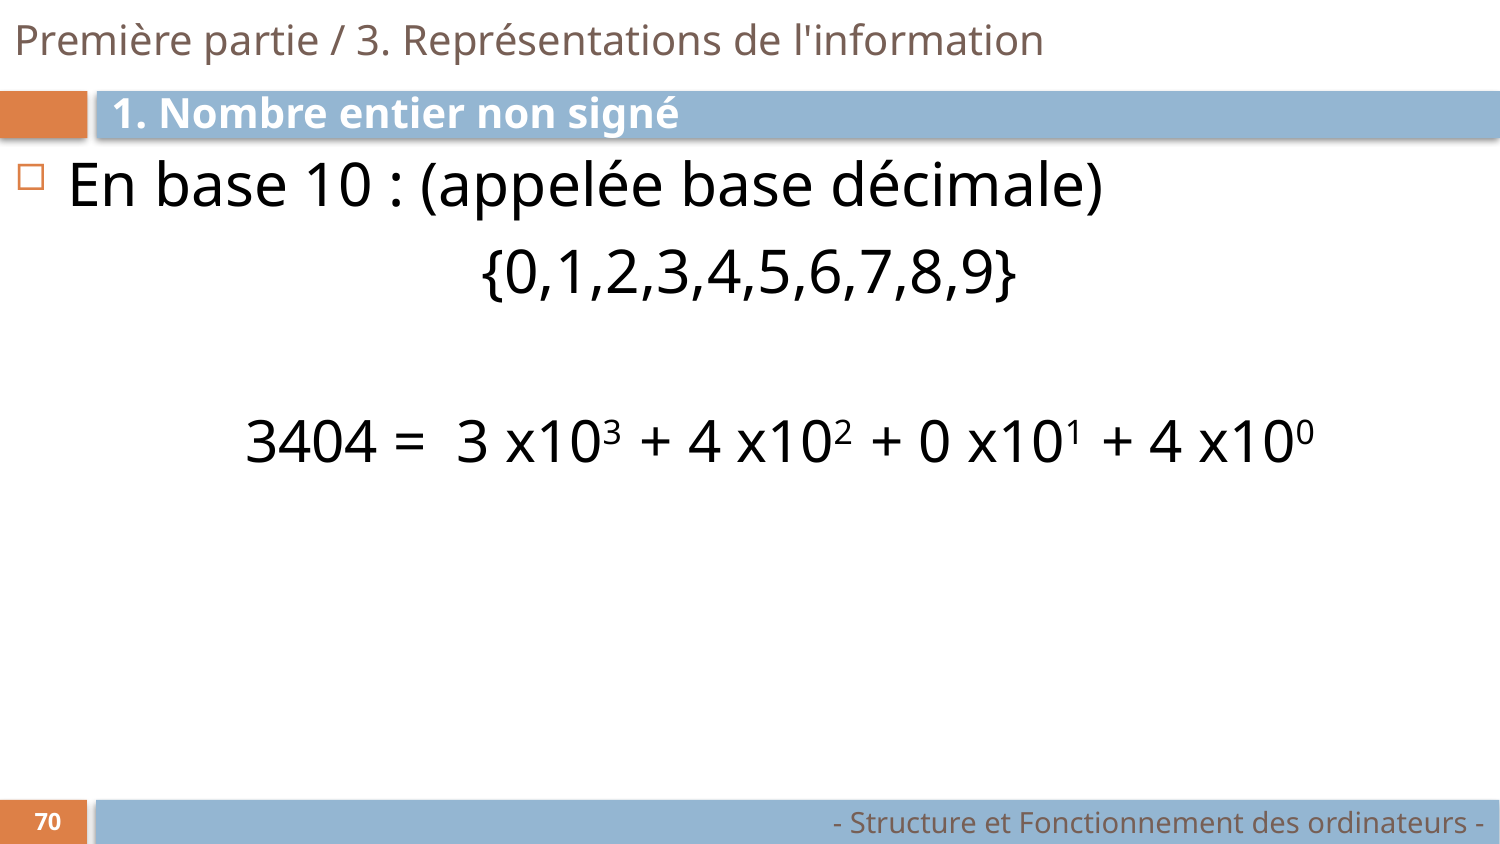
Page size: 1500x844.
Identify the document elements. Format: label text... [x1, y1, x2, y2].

list En base 10 : (appelée base décimale) {0,1,2,3,4,5,6,7,8,9} 3404 = 3 x103 + 4 x102 + 0 x101 + 4 x100 [0, 138, 1500, 800]
text_box 1. Nombre entier non signé [96, 91, 1500, 133]
title Première partie / 3. Représentations de l'information [0, 0, 1500, 80]
footer - Structure et Fonctionnement des ordinateurs - [112, 800, 1500, 844]
